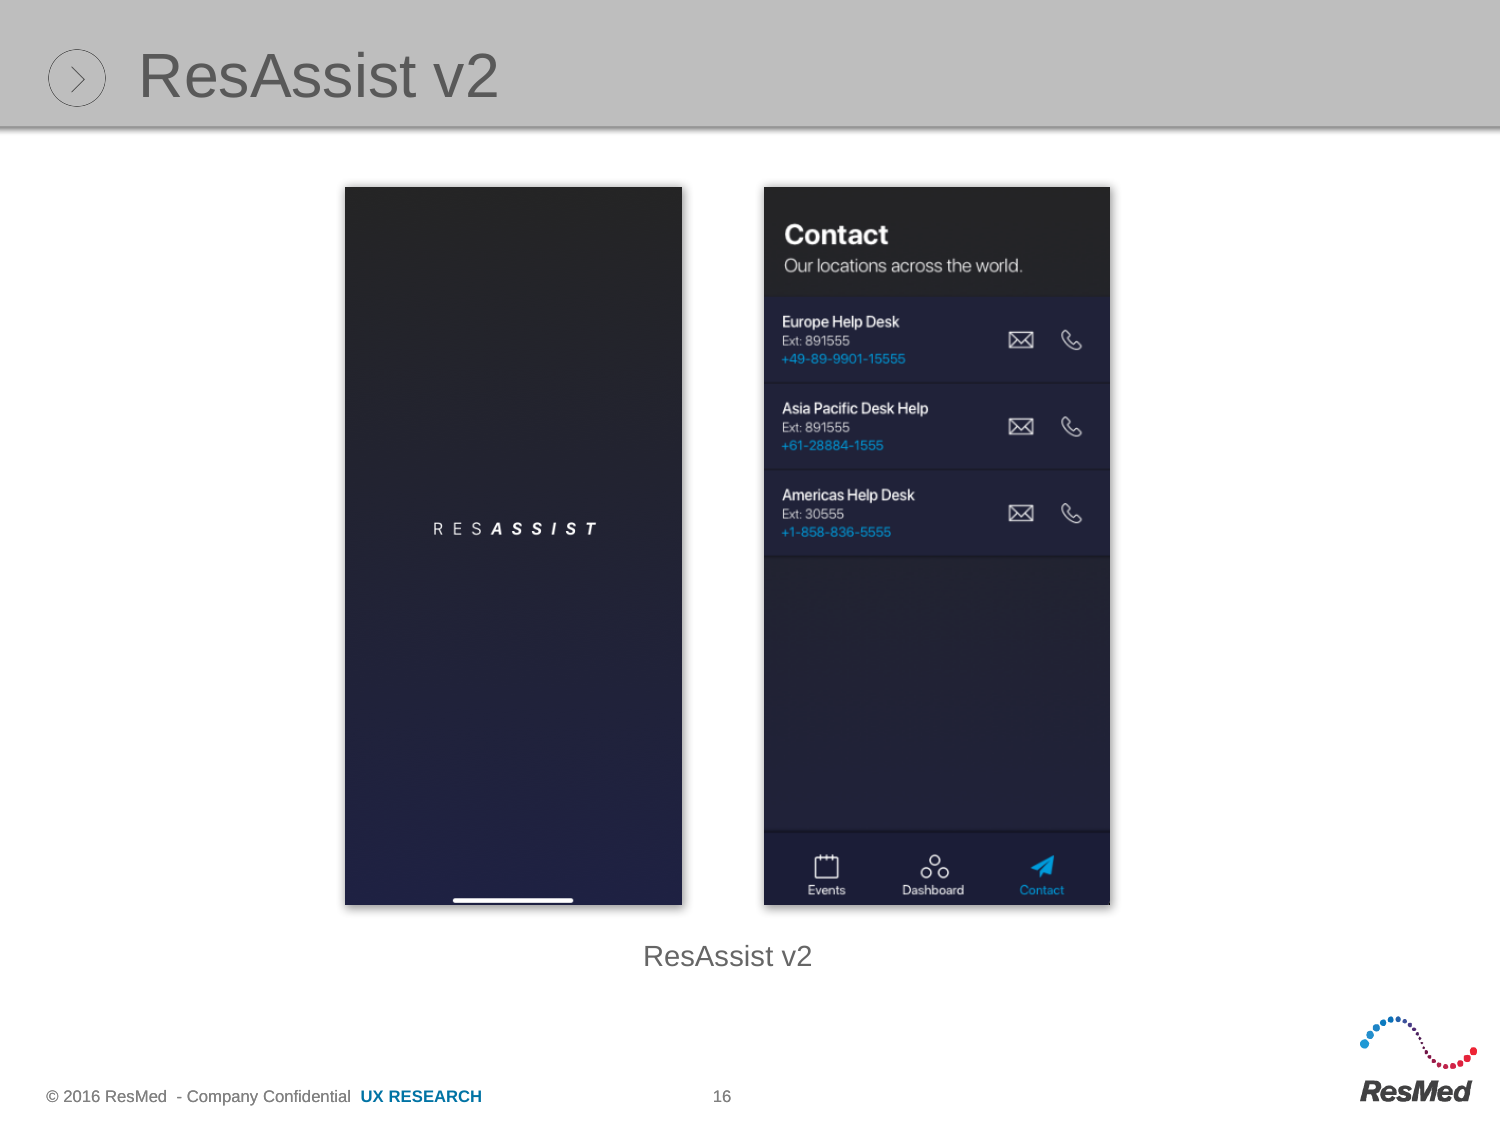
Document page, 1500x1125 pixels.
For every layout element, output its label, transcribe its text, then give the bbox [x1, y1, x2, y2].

picture [1360, 1016, 1477, 1102]
list ResAssist v2 [123, 27, 1477, 126]
picture [345, 187, 682, 905]
text_box UX RESEARCH [345, 1078, 536, 1113]
picture [764, 187, 1110, 905]
picture [48, 49, 106, 107]
text_box ResAssist v2 [628, 929, 858, 1050]
